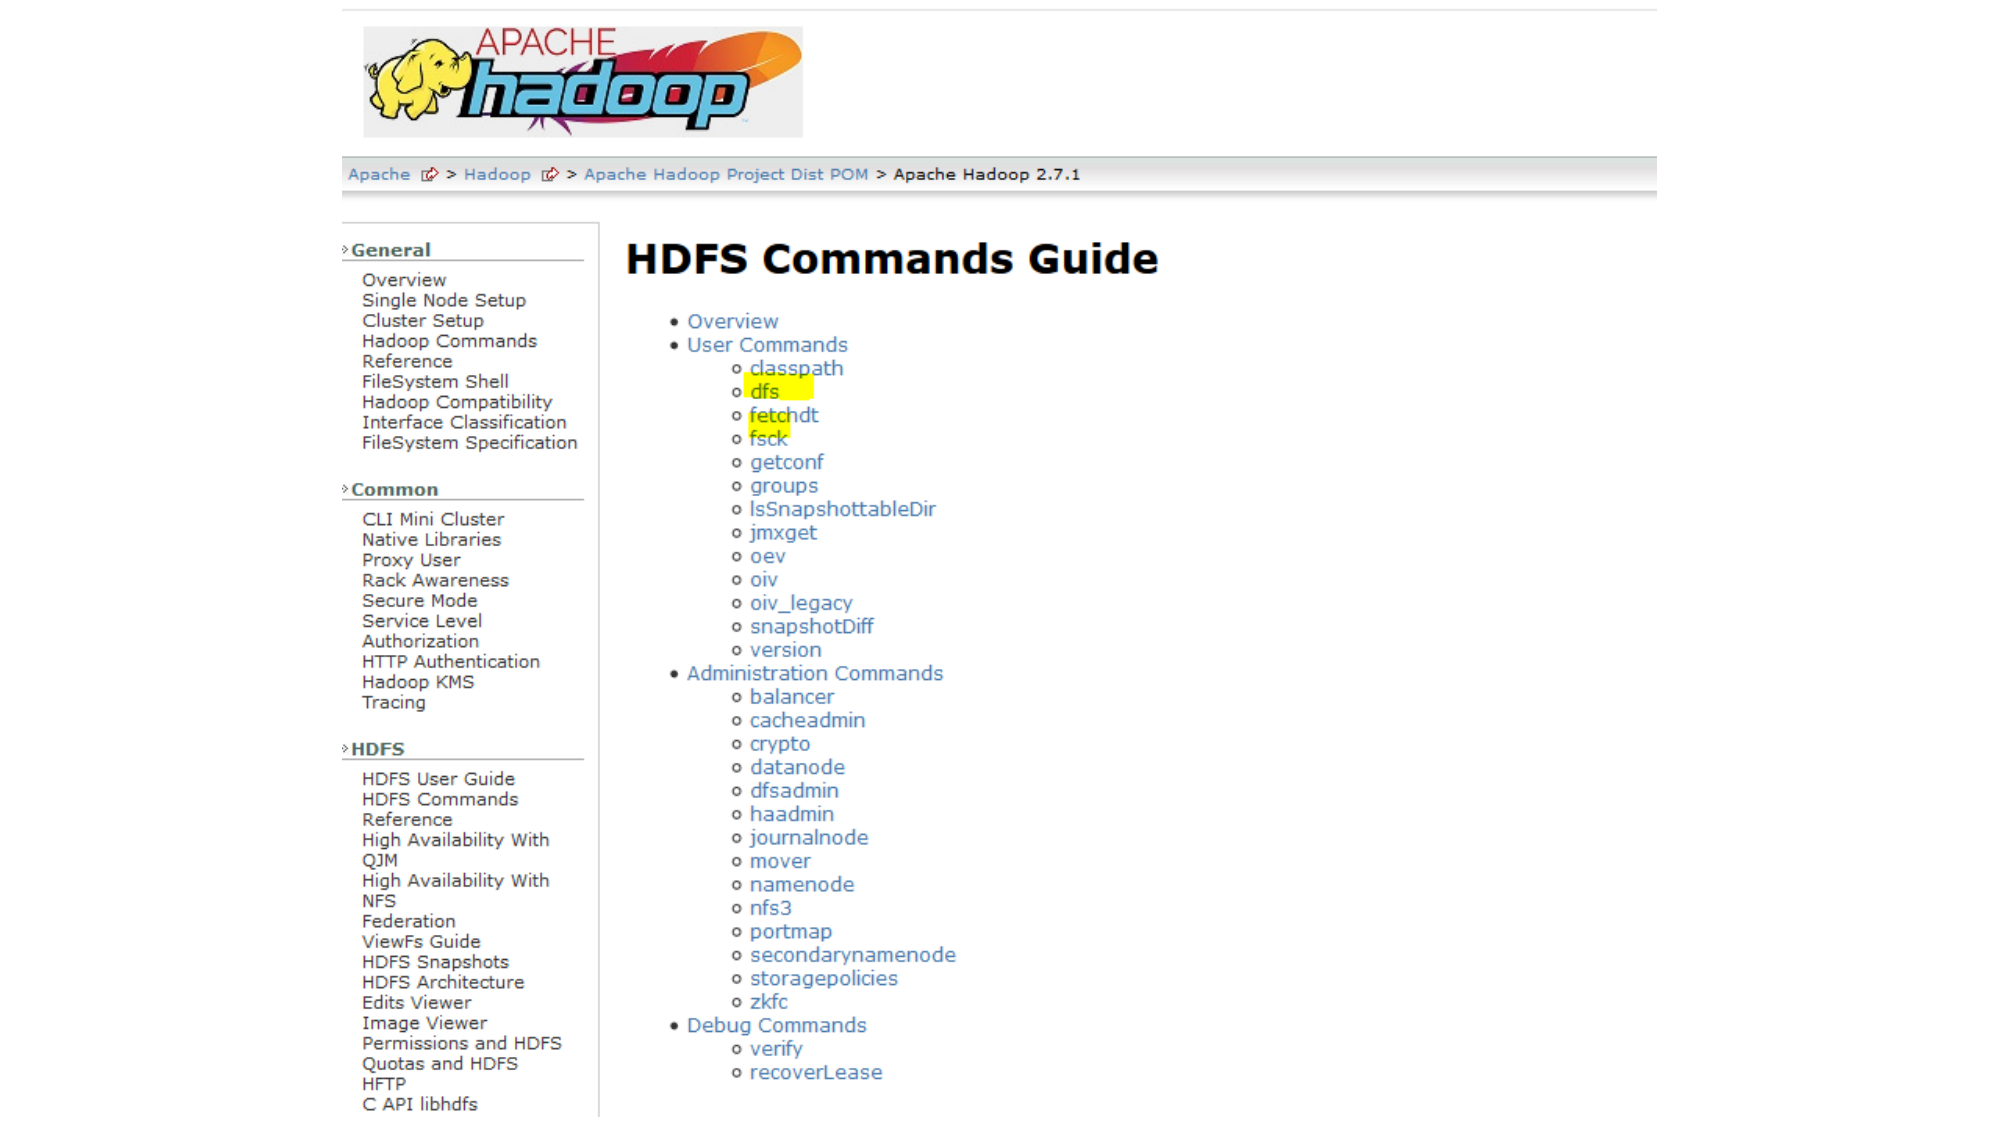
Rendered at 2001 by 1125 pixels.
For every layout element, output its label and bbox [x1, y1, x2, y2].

picture [342, 8, 1658, 1117]
